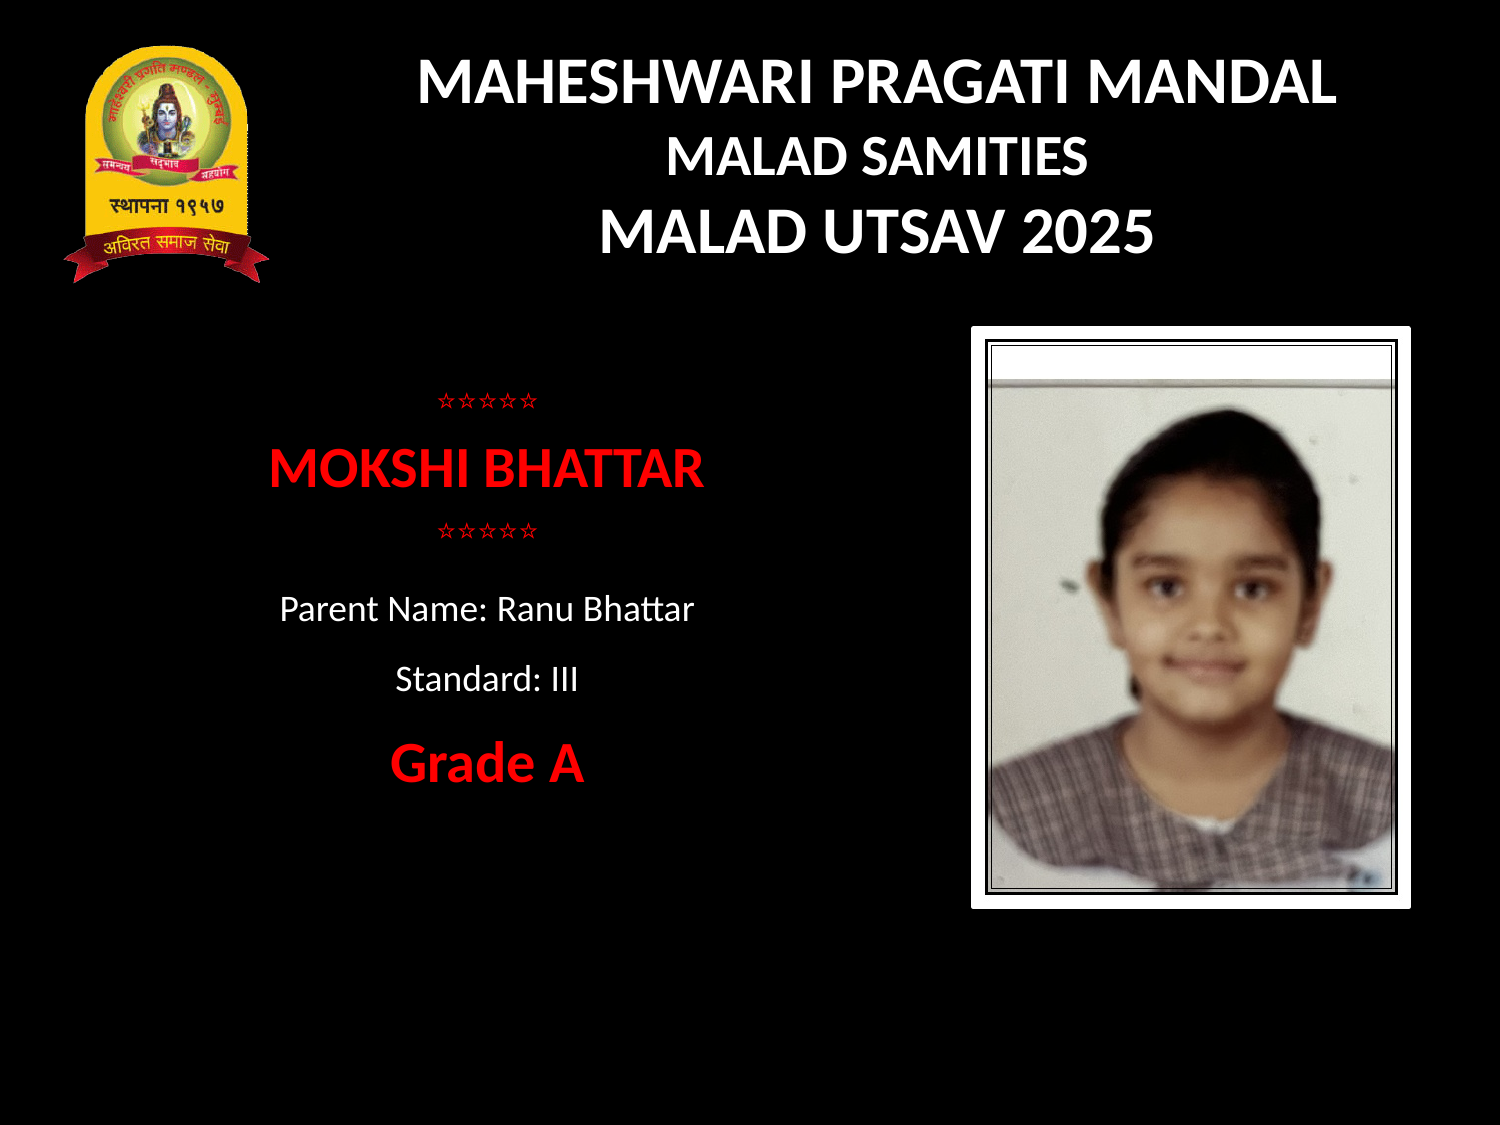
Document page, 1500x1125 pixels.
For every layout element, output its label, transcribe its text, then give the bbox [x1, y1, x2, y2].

text_box ⭐⭐⭐⭐⭐ MOKSHI BHATTAR ⭐⭐⭐⭐⭐ Parent Name: Ranu Bhattar Standard: III Grade A [74, 374, 900, 802]
text_box MAHESHWARI PRAGATI MANDAL MALAD SAMITIES MALAD UTSAV 2025 [401, 29, 1354, 275]
picture [974, 329, 1408, 907]
picture [29, 29, 297, 301]
